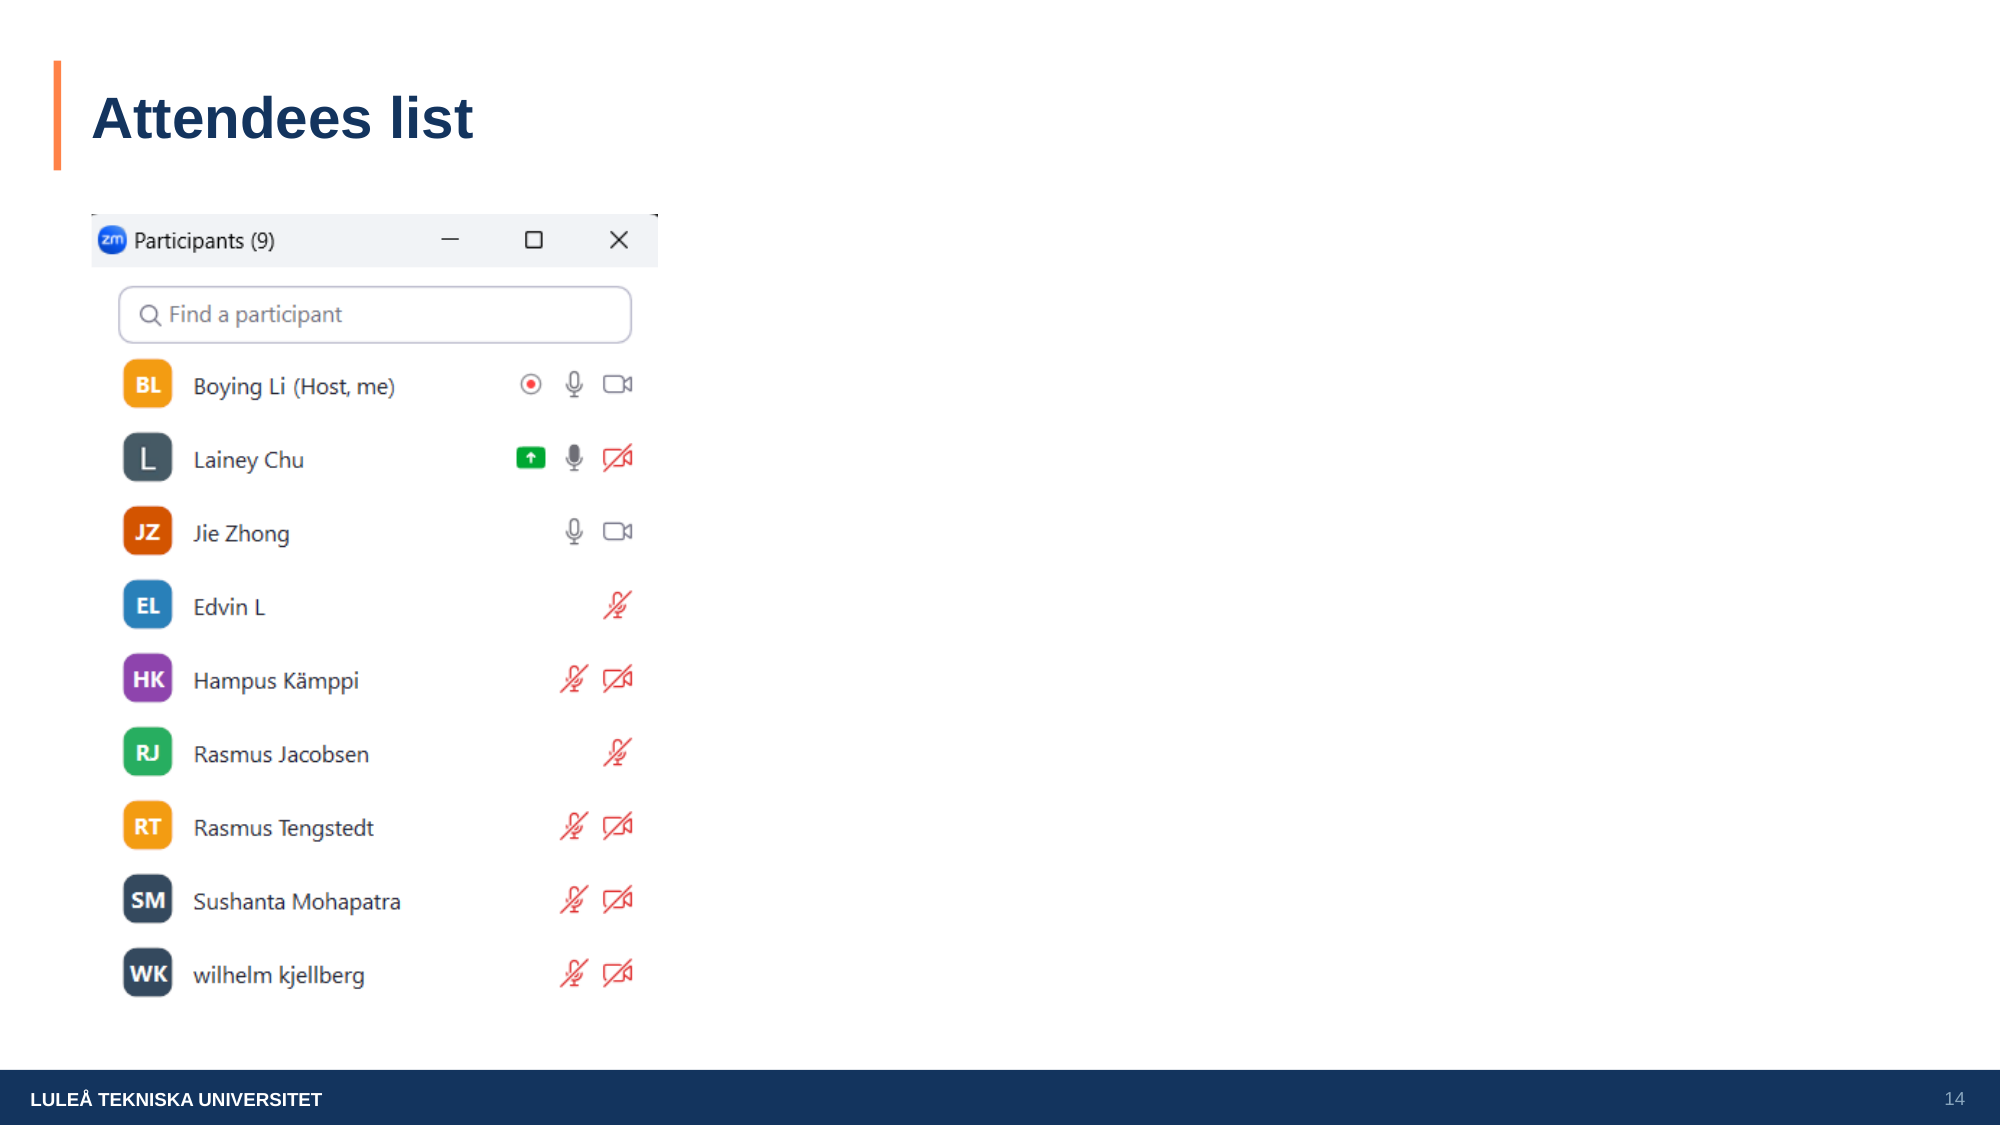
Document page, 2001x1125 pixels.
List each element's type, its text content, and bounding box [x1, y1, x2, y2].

slide_number 14 [1909, 1067, 2000, 1125]
title Attendees list [91, 42, 1591, 197]
picture [91, 214, 659, 1054]
